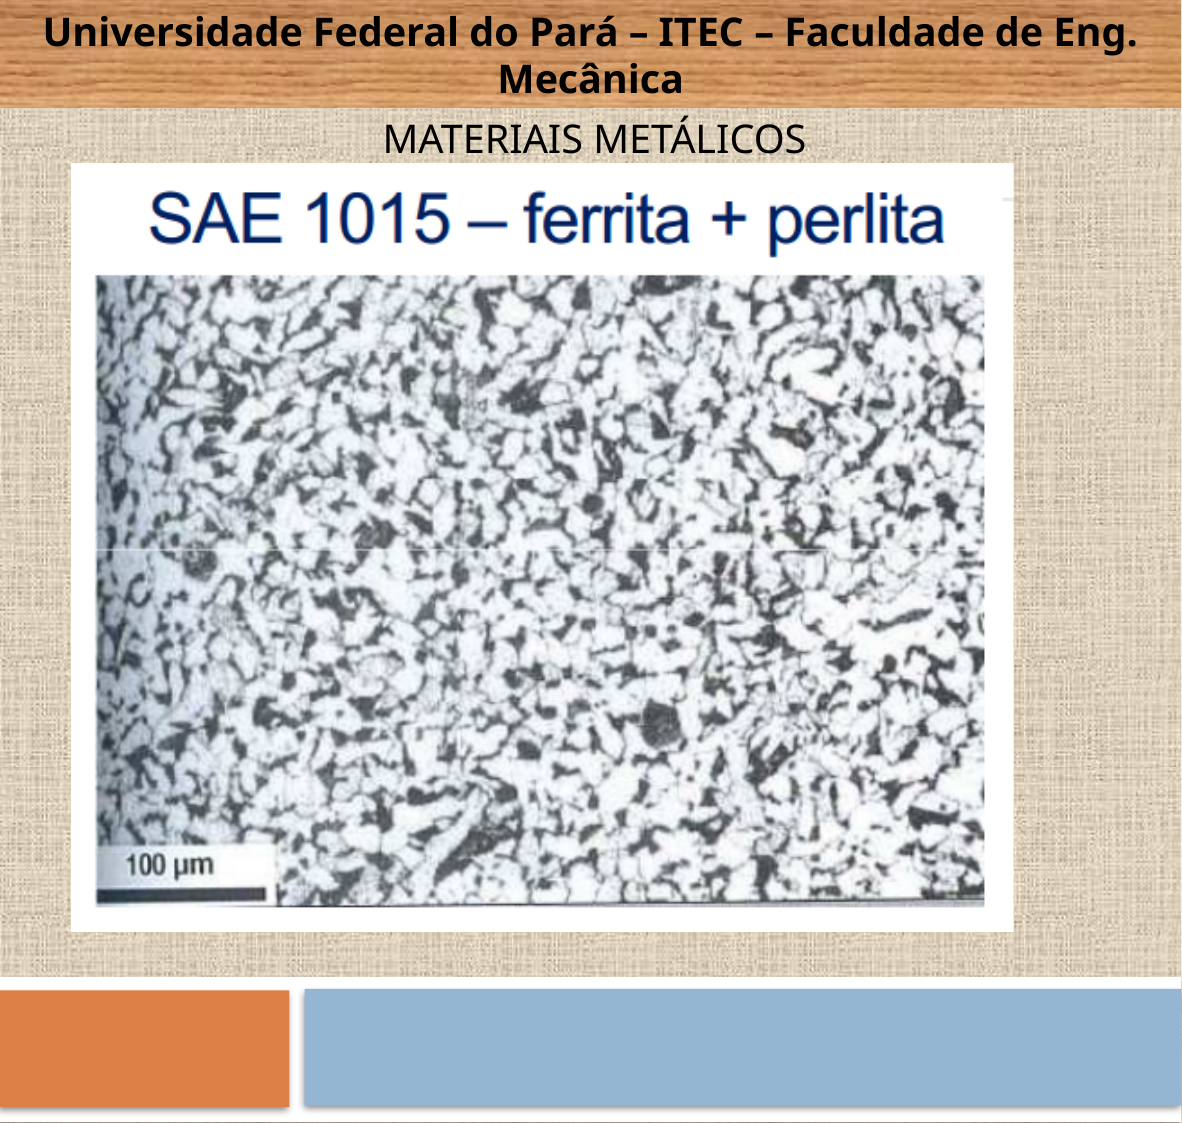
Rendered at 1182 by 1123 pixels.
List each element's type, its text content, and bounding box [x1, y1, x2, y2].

picture [0, 108, 1182, 976]
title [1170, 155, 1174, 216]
text_box [11, 135, 1170, 975]
text_box Universidade Federal do Pará – ITEC – Faculdade de Eng. Mecânica [0, 0, 1182, 108]
